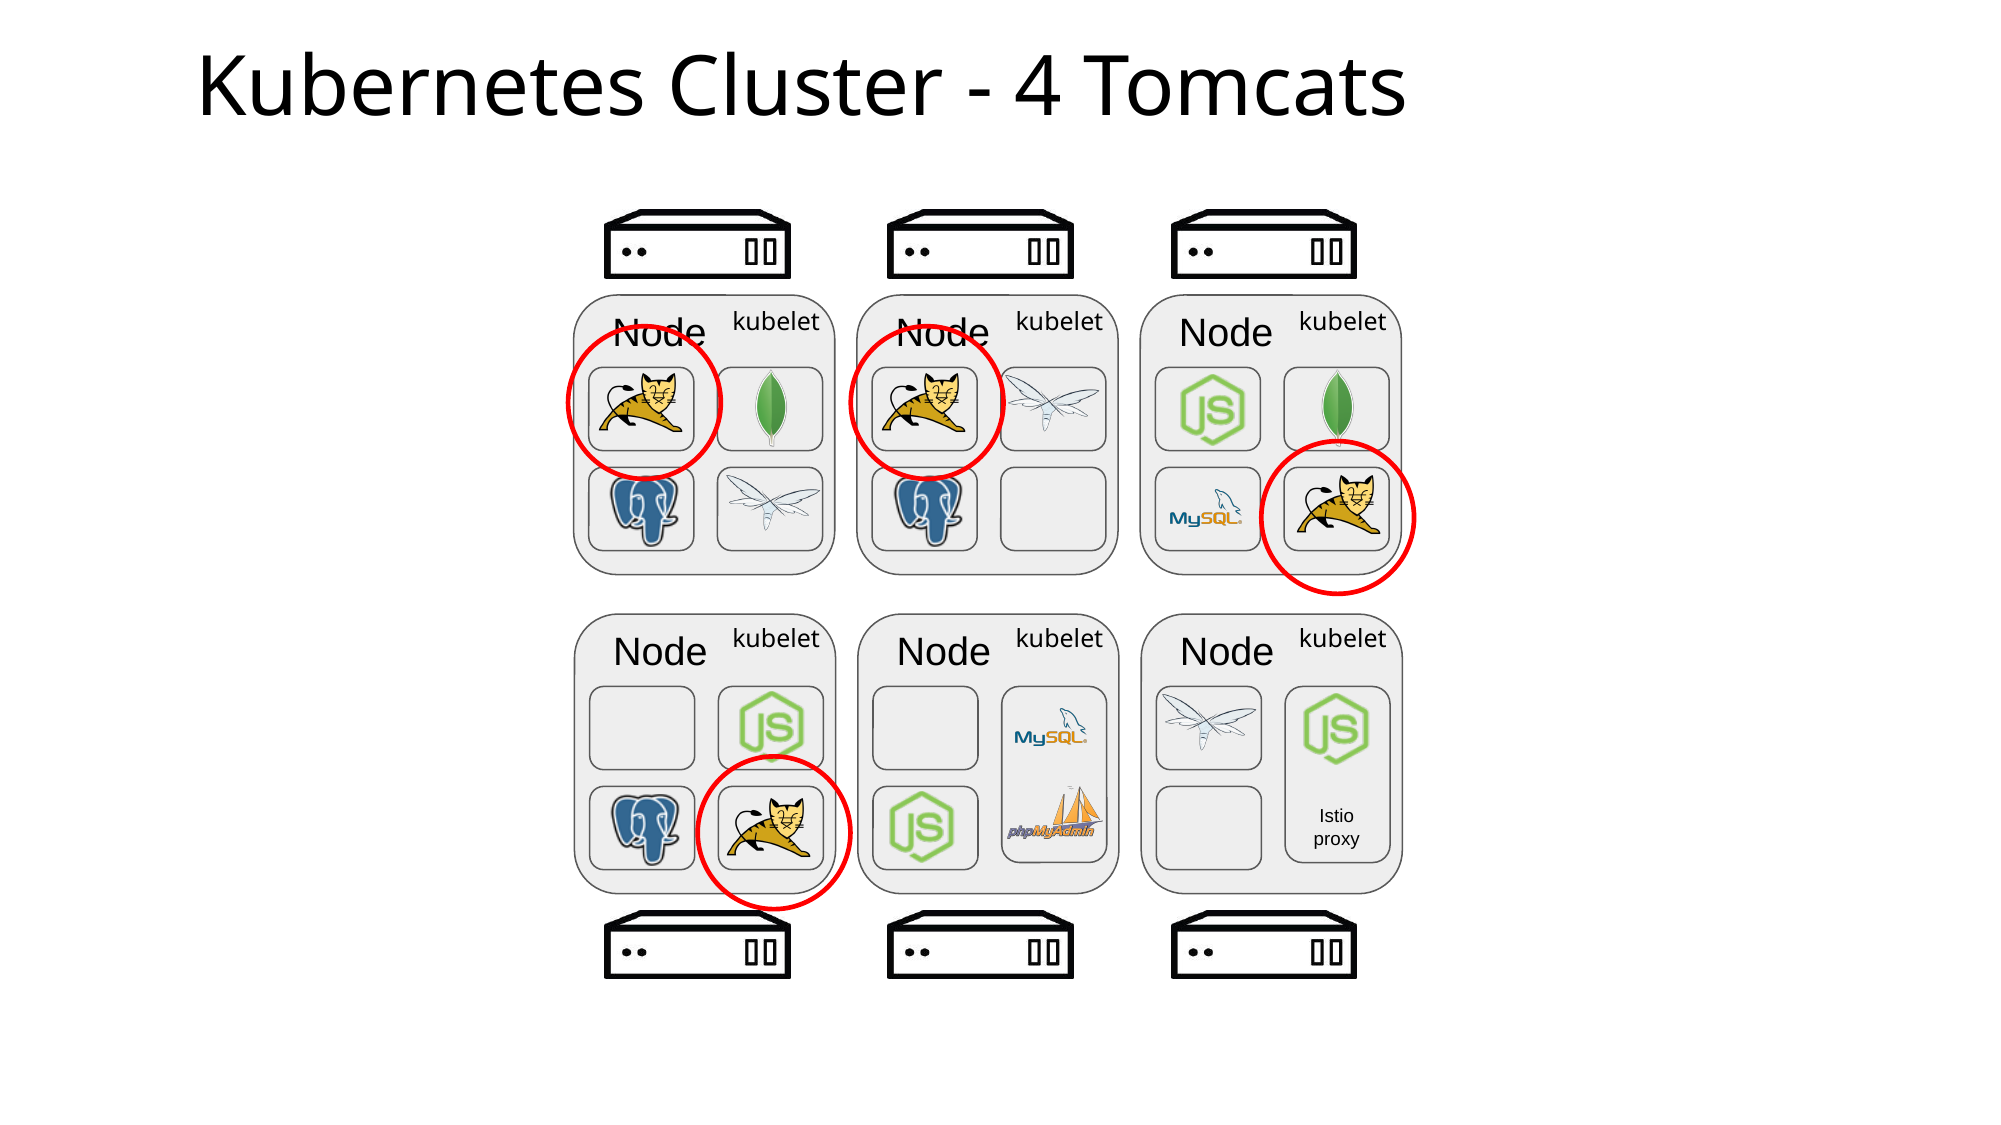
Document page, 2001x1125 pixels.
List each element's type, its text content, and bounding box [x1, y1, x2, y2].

picture [604, 209, 791, 279]
picture [1161, 693, 1258, 757]
text_box Node [1134, 605, 1320, 675]
text_box [1157, 686, 1261, 695]
text_box [1141, 666, 1403, 894]
picture [887, 909, 1074, 979]
picture [1170, 909, 1358, 979]
picture [887, 209, 1074, 279]
text_box [1157, 761, 1260, 770]
picture [1170, 209, 1358, 279]
text_box Kubernetes Cluster - 4 Tomcats [175, 26, 2000, 153]
text_box kubelet [708, 602, 841, 666]
text_box Istio proxy [1284, 783, 1390, 830]
picture [604, 909, 791, 979]
text_box Node [850, 605, 991, 675]
text_box [840, 794, 851, 872]
picture [1300, 693, 1373, 765]
text_box [1285, 686, 1391, 863]
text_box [559, 286, 835, 575]
text_box kubelet [1274, 602, 1407, 666]
text_box [1298, 583, 1377, 594]
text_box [842, 286, 1119, 575]
text_box [1407, 485, 1415, 550]
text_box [1133, 286, 1402, 575]
text_box [1156, 786, 1262, 870]
text_box kubelet [991, 602, 1124, 666]
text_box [857, 613, 1120, 894]
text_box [560, 605, 836, 894]
text_box kubelet [1117, 285, 1124, 349]
text_box [741, 902, 807, 908]
